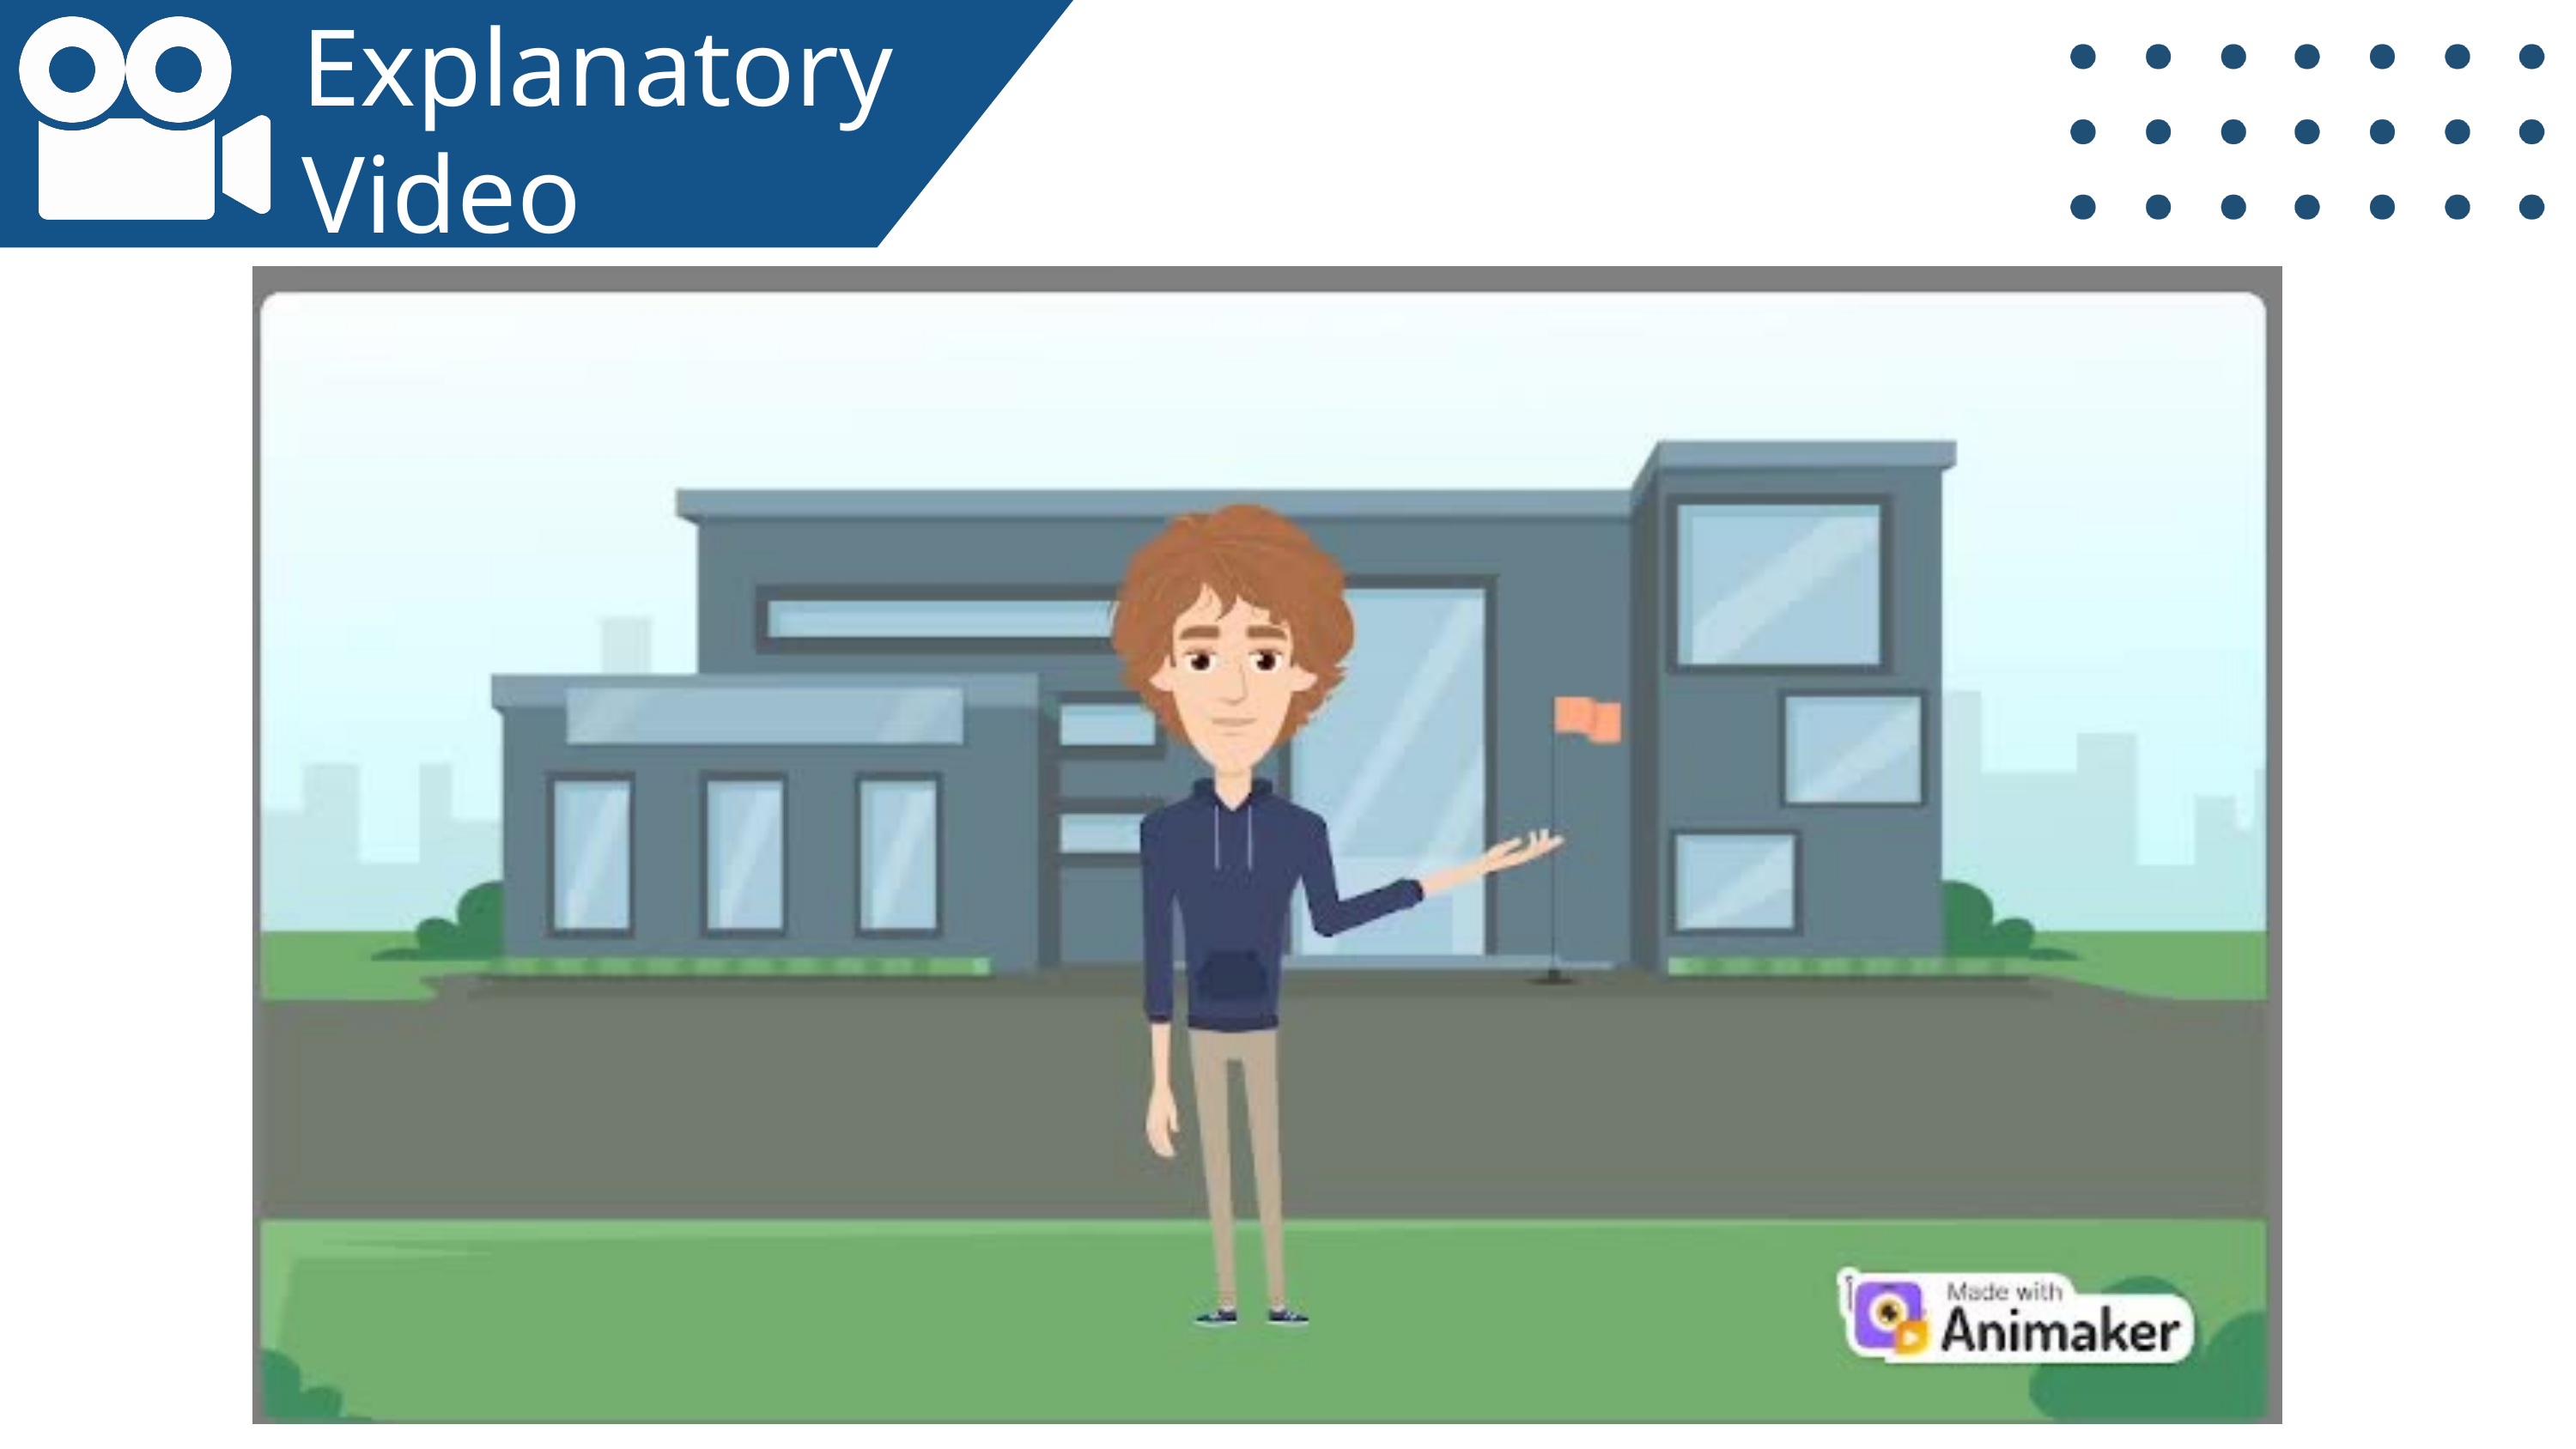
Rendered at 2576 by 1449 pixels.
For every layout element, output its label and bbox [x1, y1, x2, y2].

text_box [252, 265, 2283, 1425]
text_box [2070, 0, 2576, 220]
text_box [0, 0, 1173, 248]
